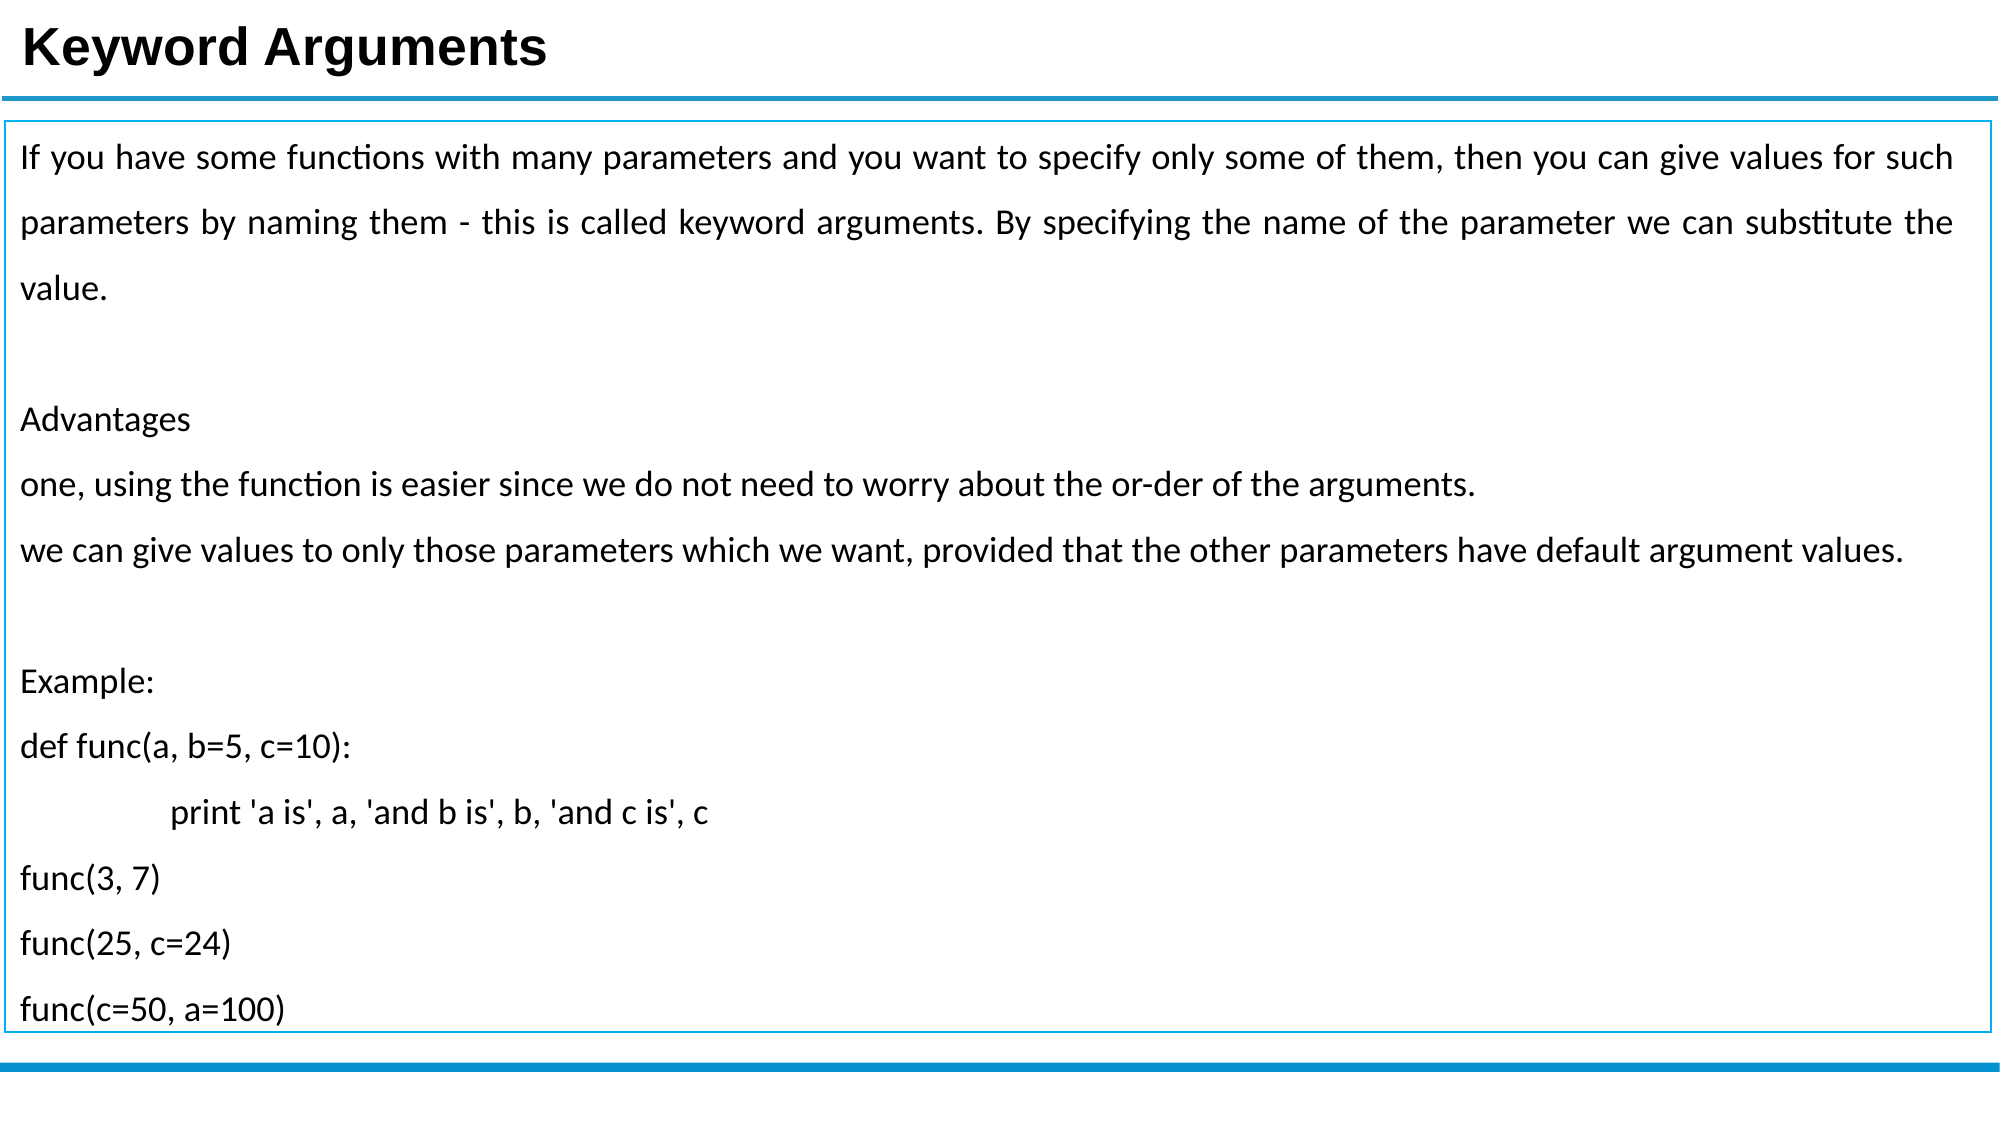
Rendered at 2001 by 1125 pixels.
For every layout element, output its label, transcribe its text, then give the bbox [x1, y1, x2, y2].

text_box Keyword Arguments [20, 11, 1421, 76]
text_box [0, 1062, 2000, 1072]
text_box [5, 110, 1991, 1032]
